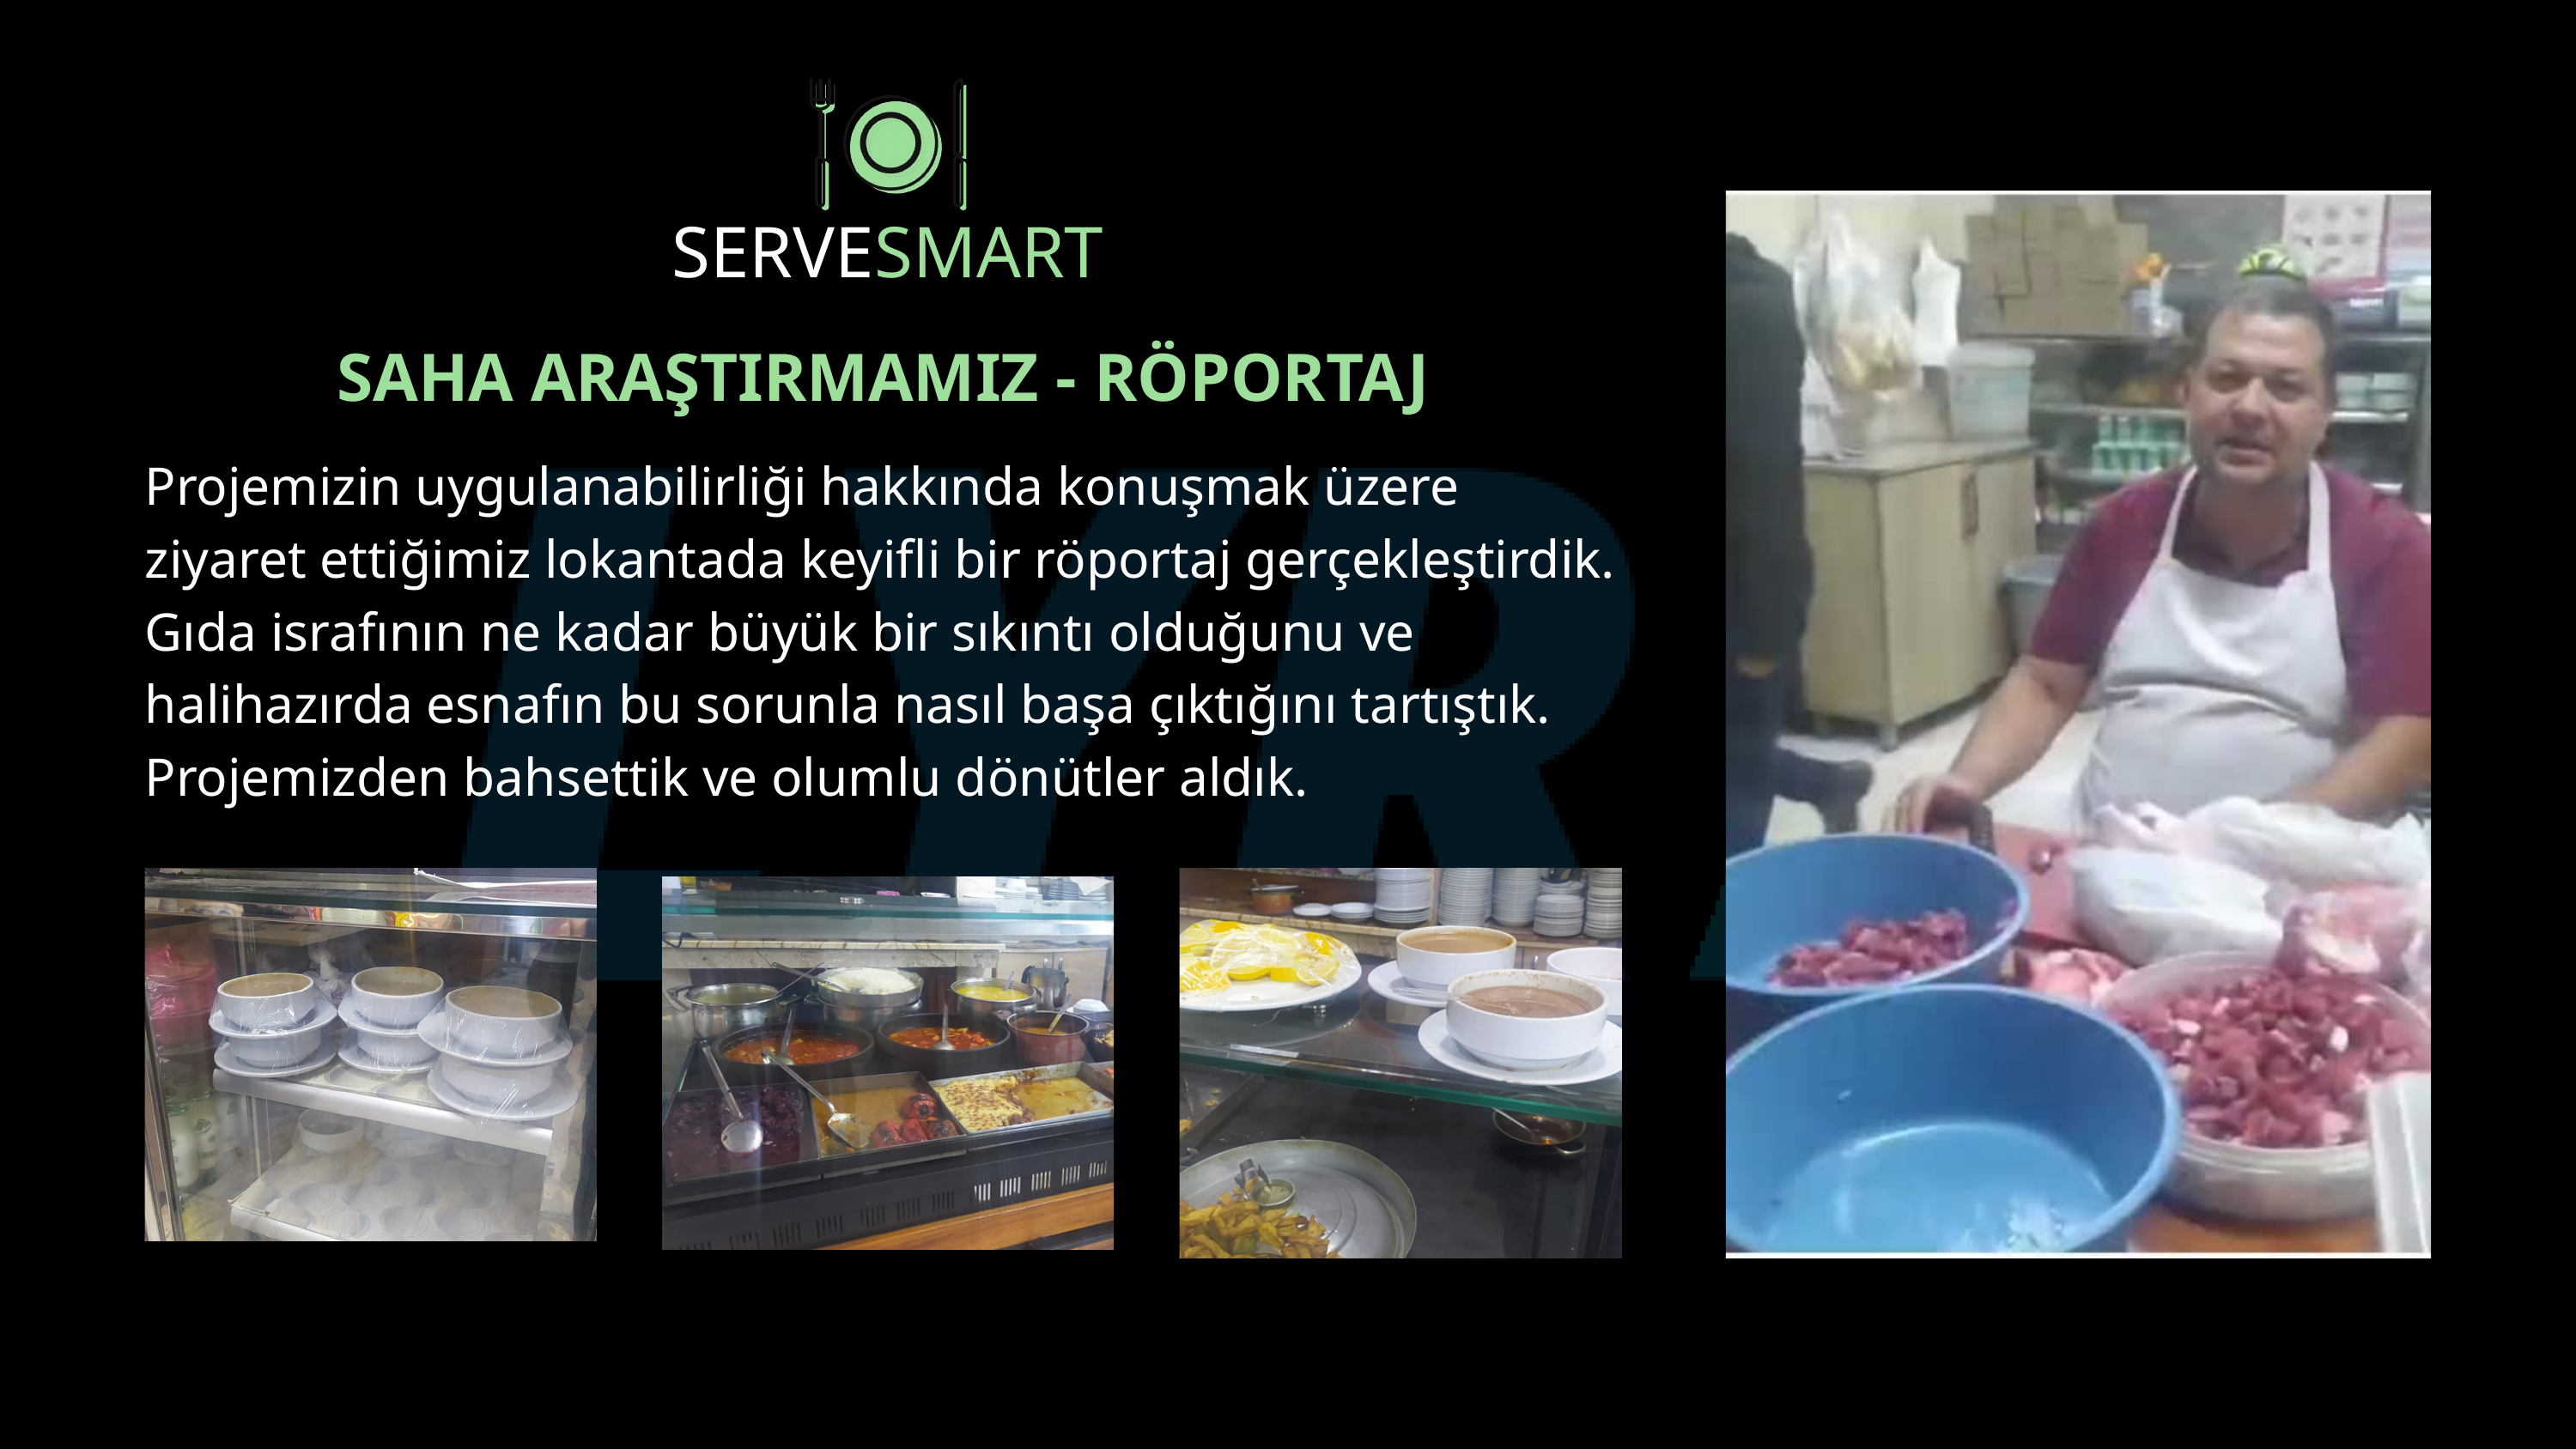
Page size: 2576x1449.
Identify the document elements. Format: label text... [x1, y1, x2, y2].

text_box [1179, 868, 1622, 1258]
text_box [30, 30, 2546, 1419]
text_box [144, 868, 597, 1241]
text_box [661, 876, 1115, 1250]
text_box SAHA ARAŞTIRMAMIZ - RÖPORTAJ [144, 322, 1622, 415]
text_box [635, 78, 1141, 294]
text_box Projemizin uygulanabilirliği hakkında konuşmak üzere ziyaret ettiğimiz lokantada keyifli bir röportaj gerçekleştirdik. Gıda israfının ne kadar büyük bir sıkıntı olduğunu ve halihazırda esnafın bu sorunla nasıl başa çıktığını tartıştık. Projemizden bahsettik ve olumlu dönütler aldık. [144, 443, 1622, 807]
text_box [1725, 190, 2432, 1258]
